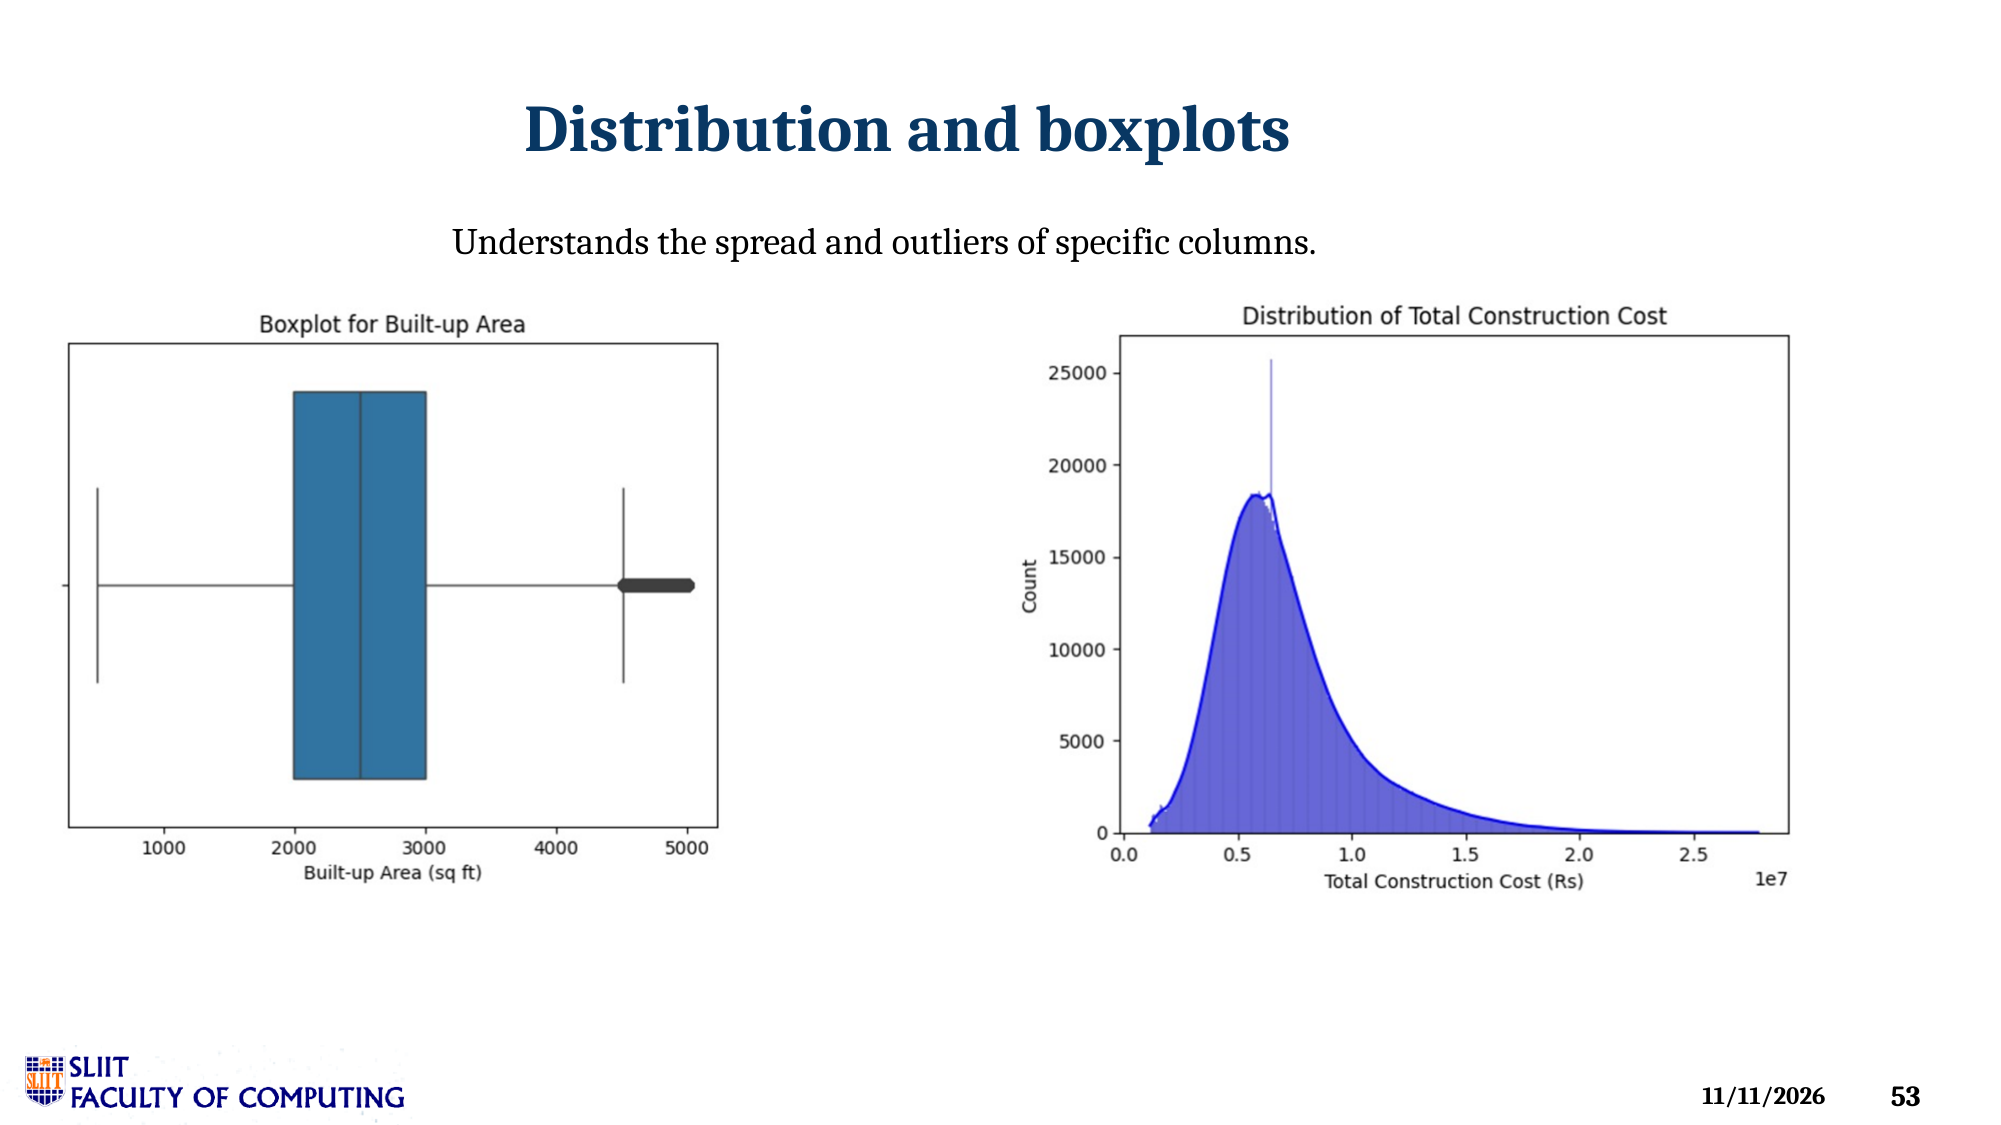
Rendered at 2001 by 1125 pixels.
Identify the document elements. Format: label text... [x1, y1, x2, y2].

text_box Understands the spread and outliers of specific columns. [437, 209, 1488, 270]
picture [37, 299, 756, 894]
picture [0, 1045, 413, 1125]
title Distribution and boxplots [0, 59, 1867, 190]
picture [999, 291, 1835, 902]
